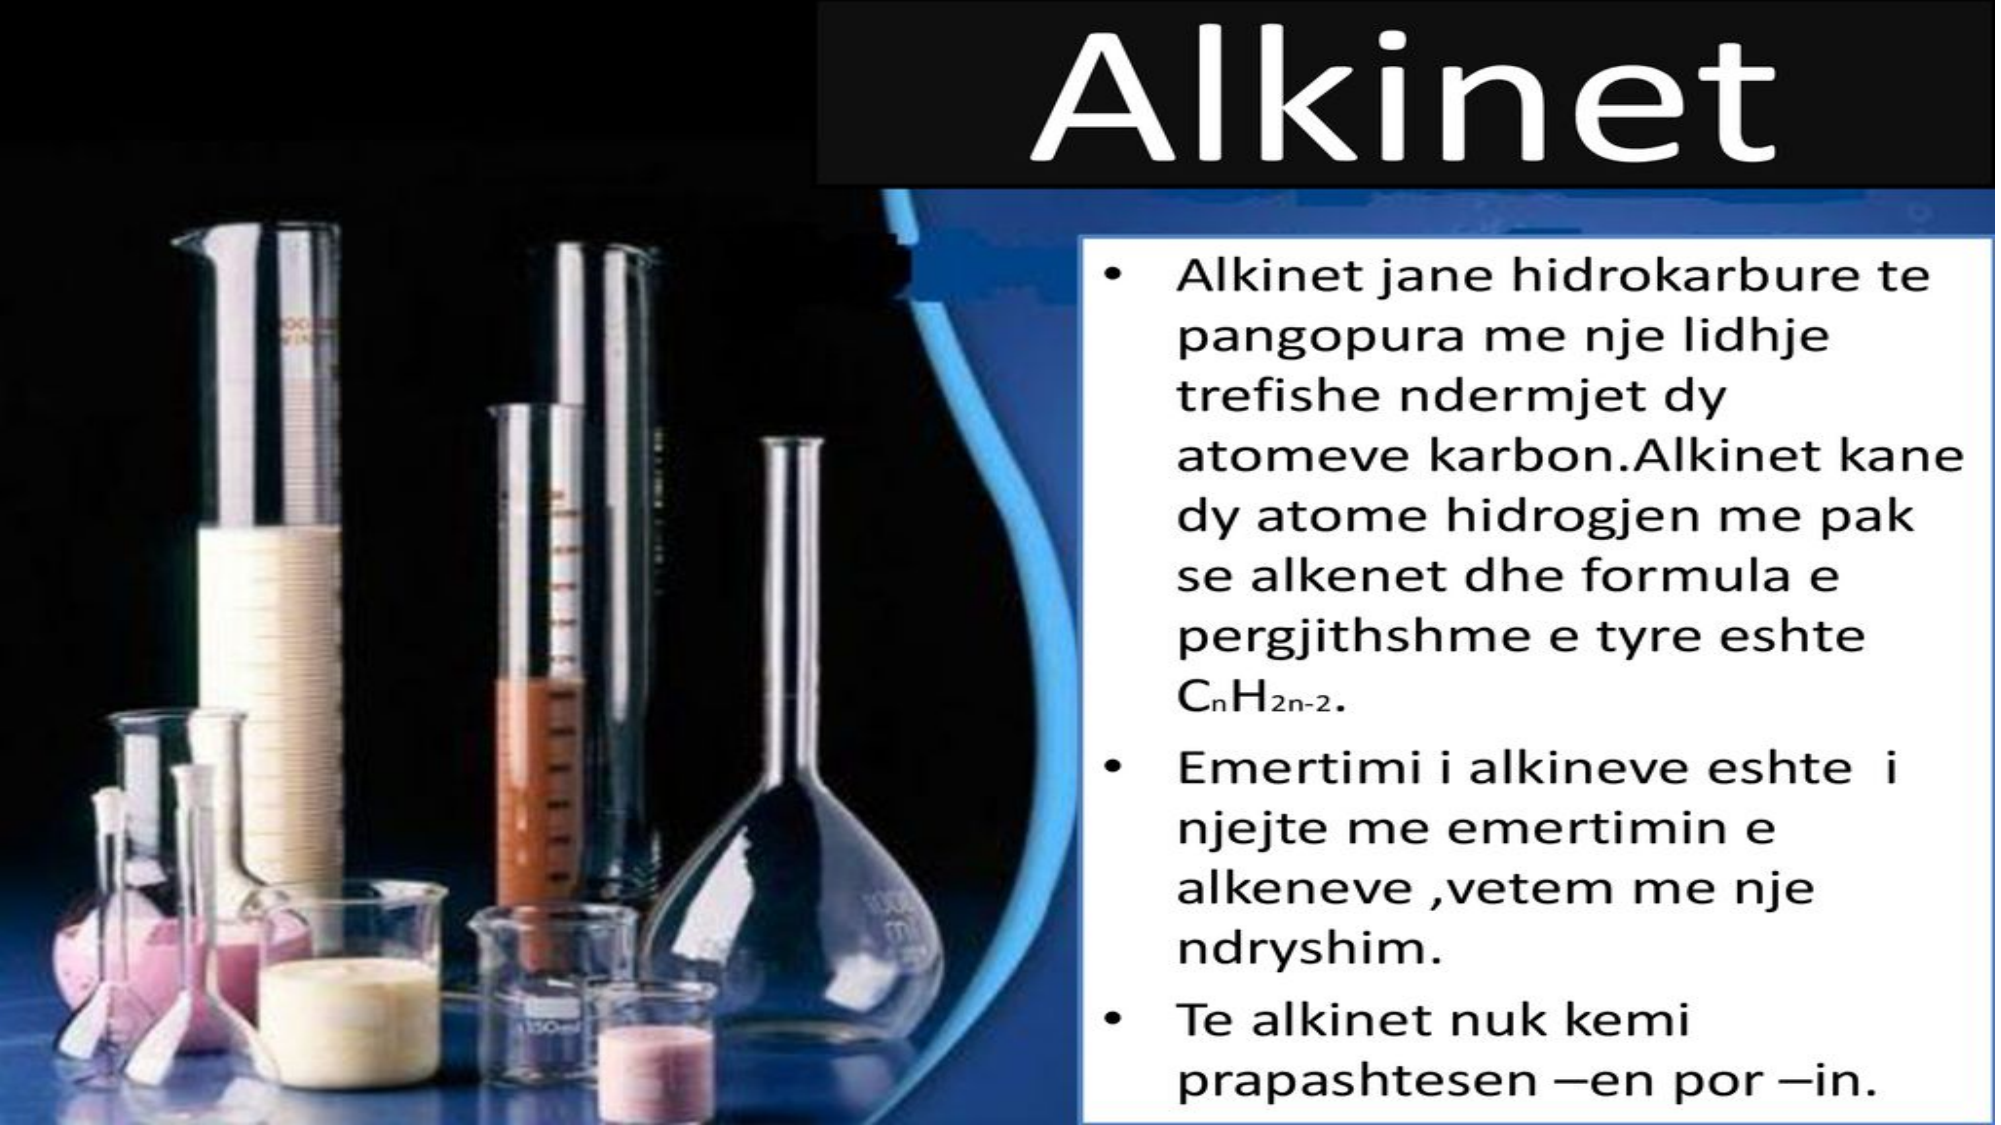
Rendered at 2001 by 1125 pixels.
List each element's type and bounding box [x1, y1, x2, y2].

list [0, 0, 1995, 1125]
